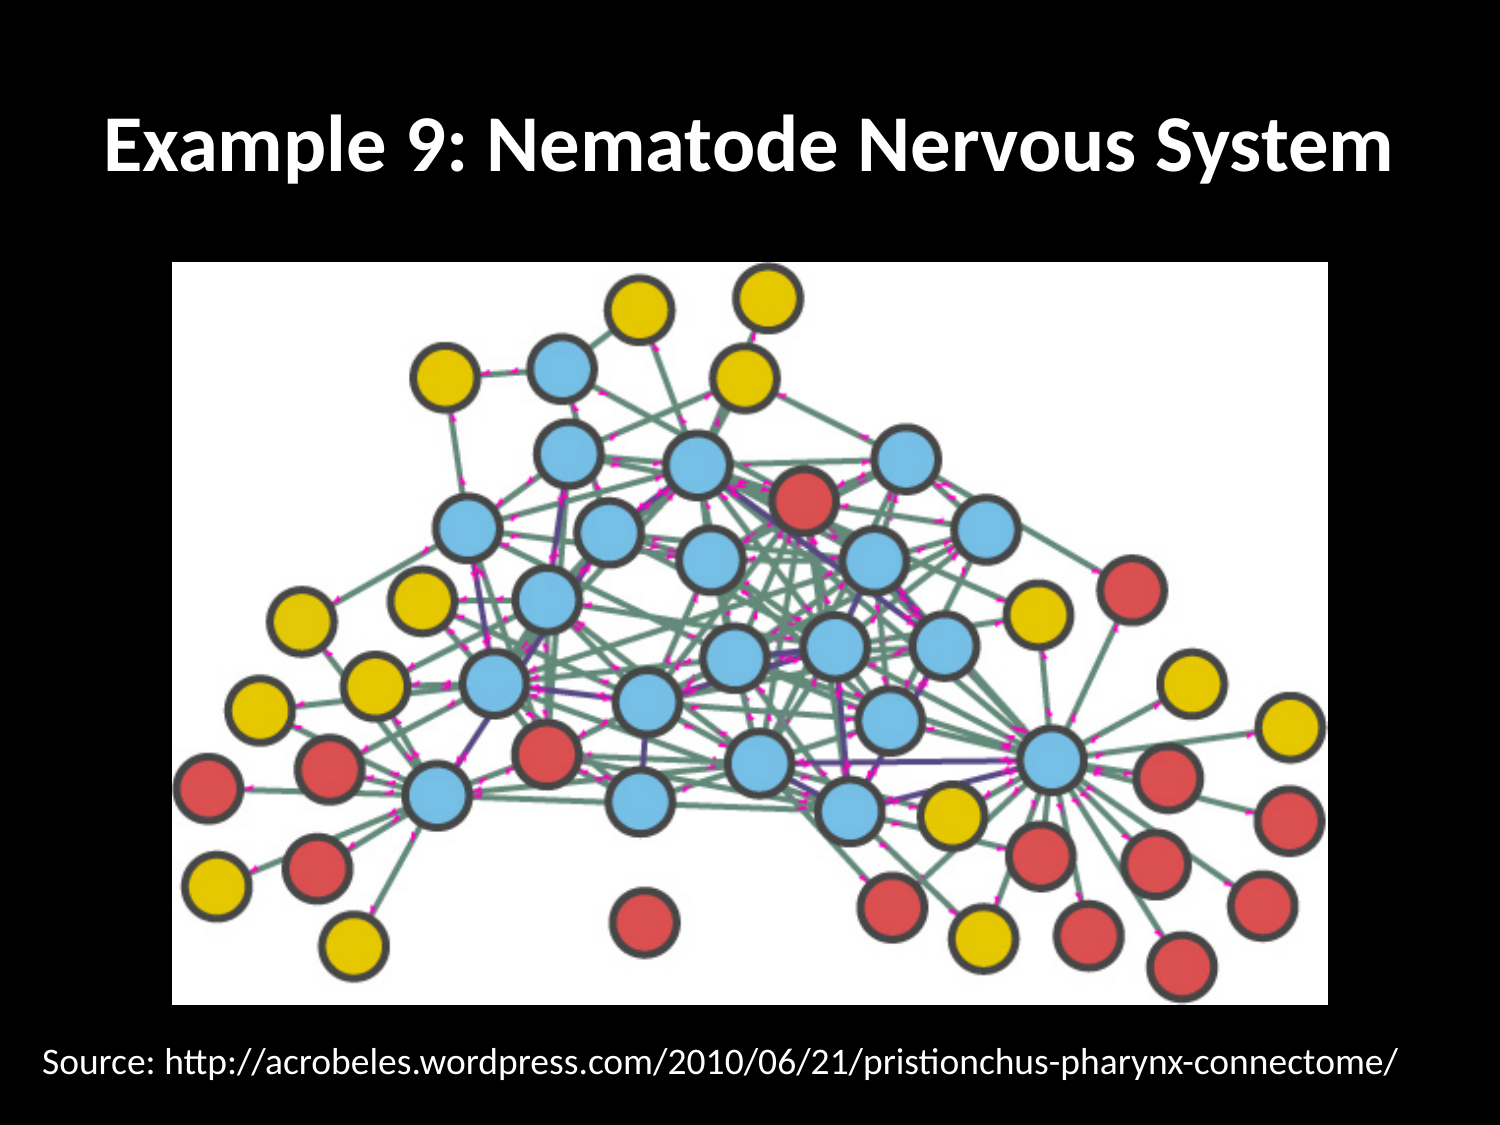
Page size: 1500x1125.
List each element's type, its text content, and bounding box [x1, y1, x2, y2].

text_box Source: http://acrobeles.wordpress.com/2010/06/21/pristionchus-pharynx-connectome/ [27, 1029, 1415, 1090]
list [74, 262, 1426, 1006]
title Example 9: Nematode Nervous System [75, 45, 1425, 233]
